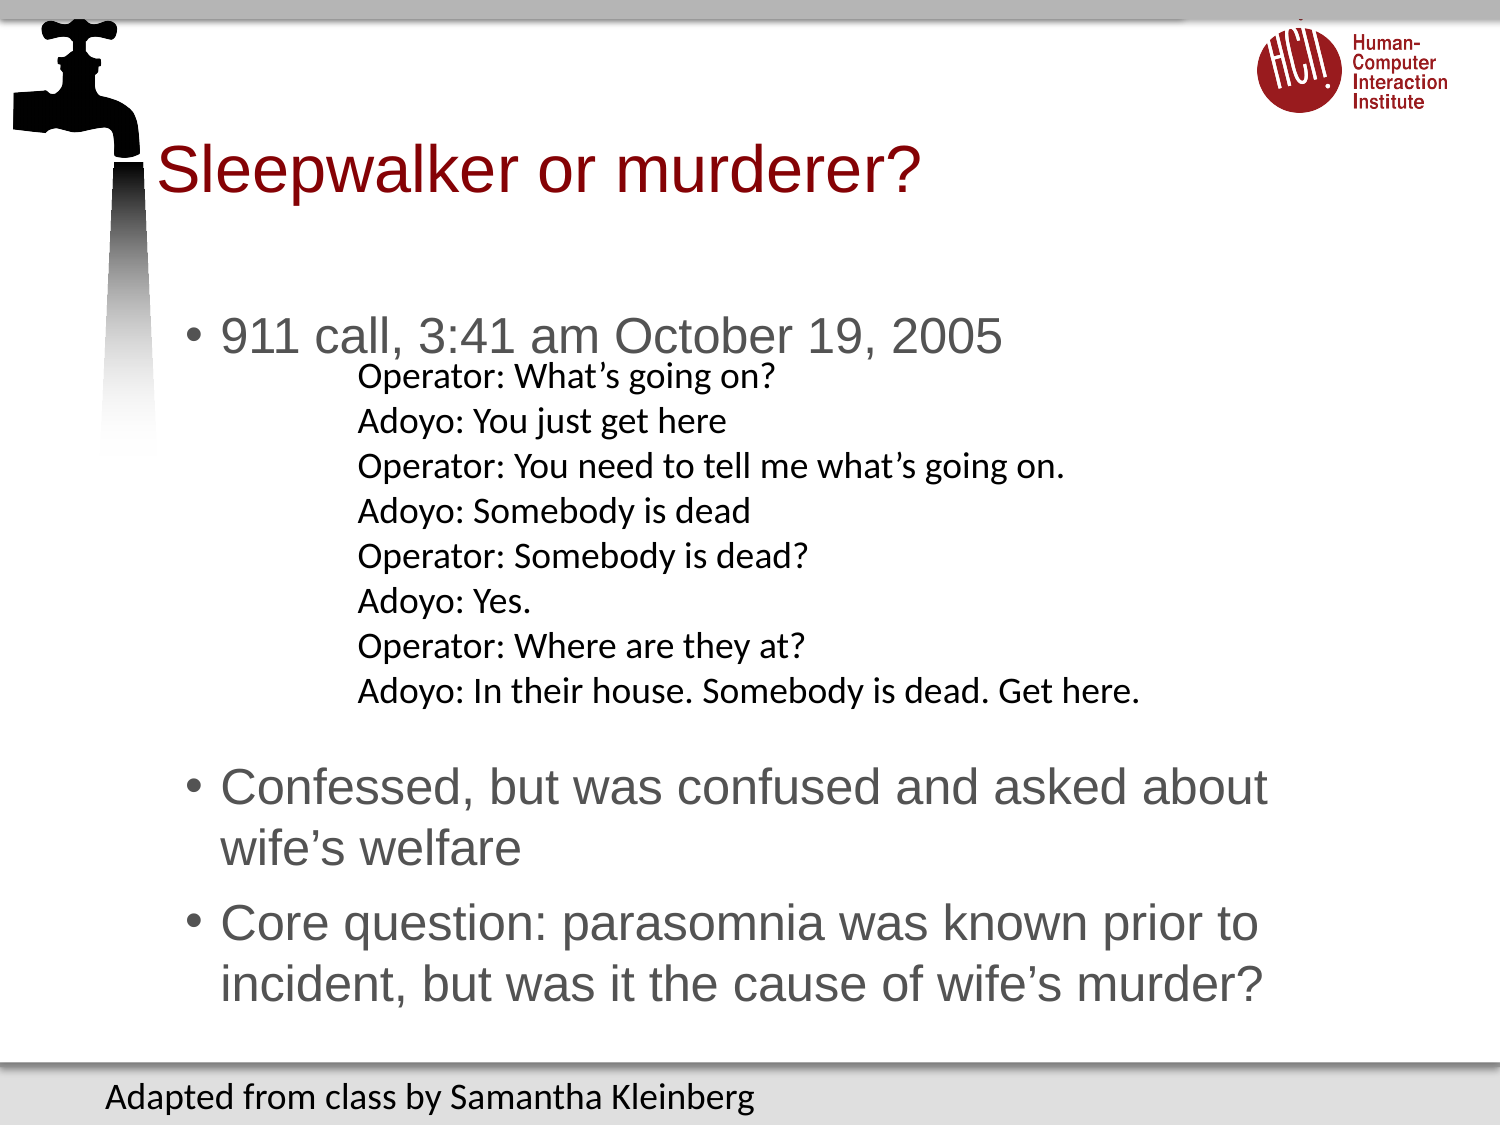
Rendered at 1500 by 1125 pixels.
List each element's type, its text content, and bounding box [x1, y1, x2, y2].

picture [13, 20, 140, 158]
picture [1257, 20, 1447, 113]
text_box Operator: What’s going on? Adoyo: You just get here Operator: You need to tell me what’s going on. Adoyo: Somebody is dead Operator: Somebody is dead? Adoyo: Yes. Operator: Where are they at? Adoyo: In their house. Somebody is dead. Get here. [342, 343, 1157, 719]
list 911 call, 3:41 am October 19, 2005 Confessed, but was confused and asked about wife’s welfare Core question: parasomnia was known prior to incident, but was it the cause of wife’s murder? [185, 303, 1342, 1022]
title Sleepwalker or murderer? [156, 50, 1187, 214]
text_box Adapted from class by Samantha Kleinberg [90, 1064, 771, 1125]
